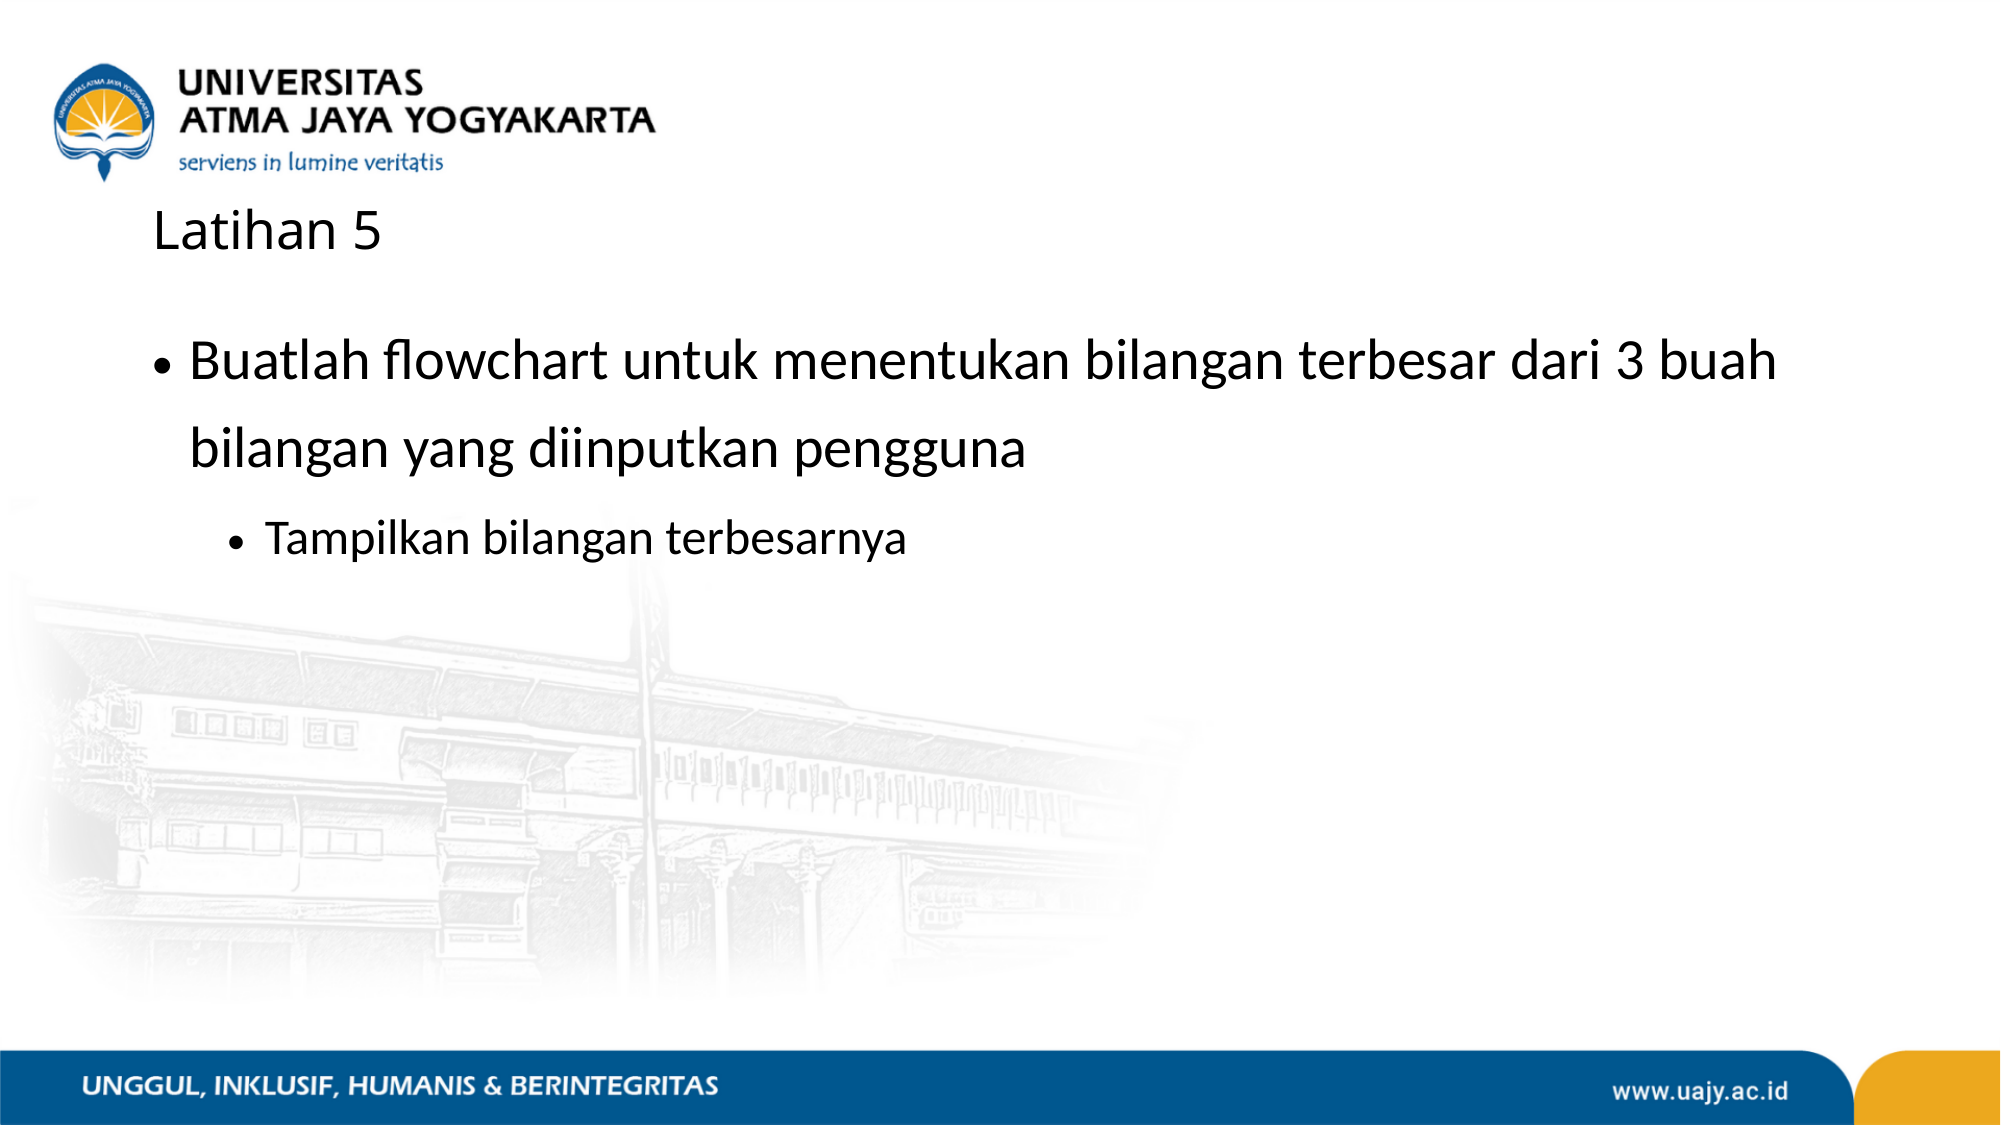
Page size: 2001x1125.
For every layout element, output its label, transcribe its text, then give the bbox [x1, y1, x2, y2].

list Buatlah flowchart untuk menentukan bilangan terbesar dari 3 buah bilangan yang diinputkan pengguna Tampilkan bilangan terbesarnya [137, 299, 1863, 991]
picture [0, 0, 2001, 1125]
title Latihan 5 [137, 189, 1863, 271]
